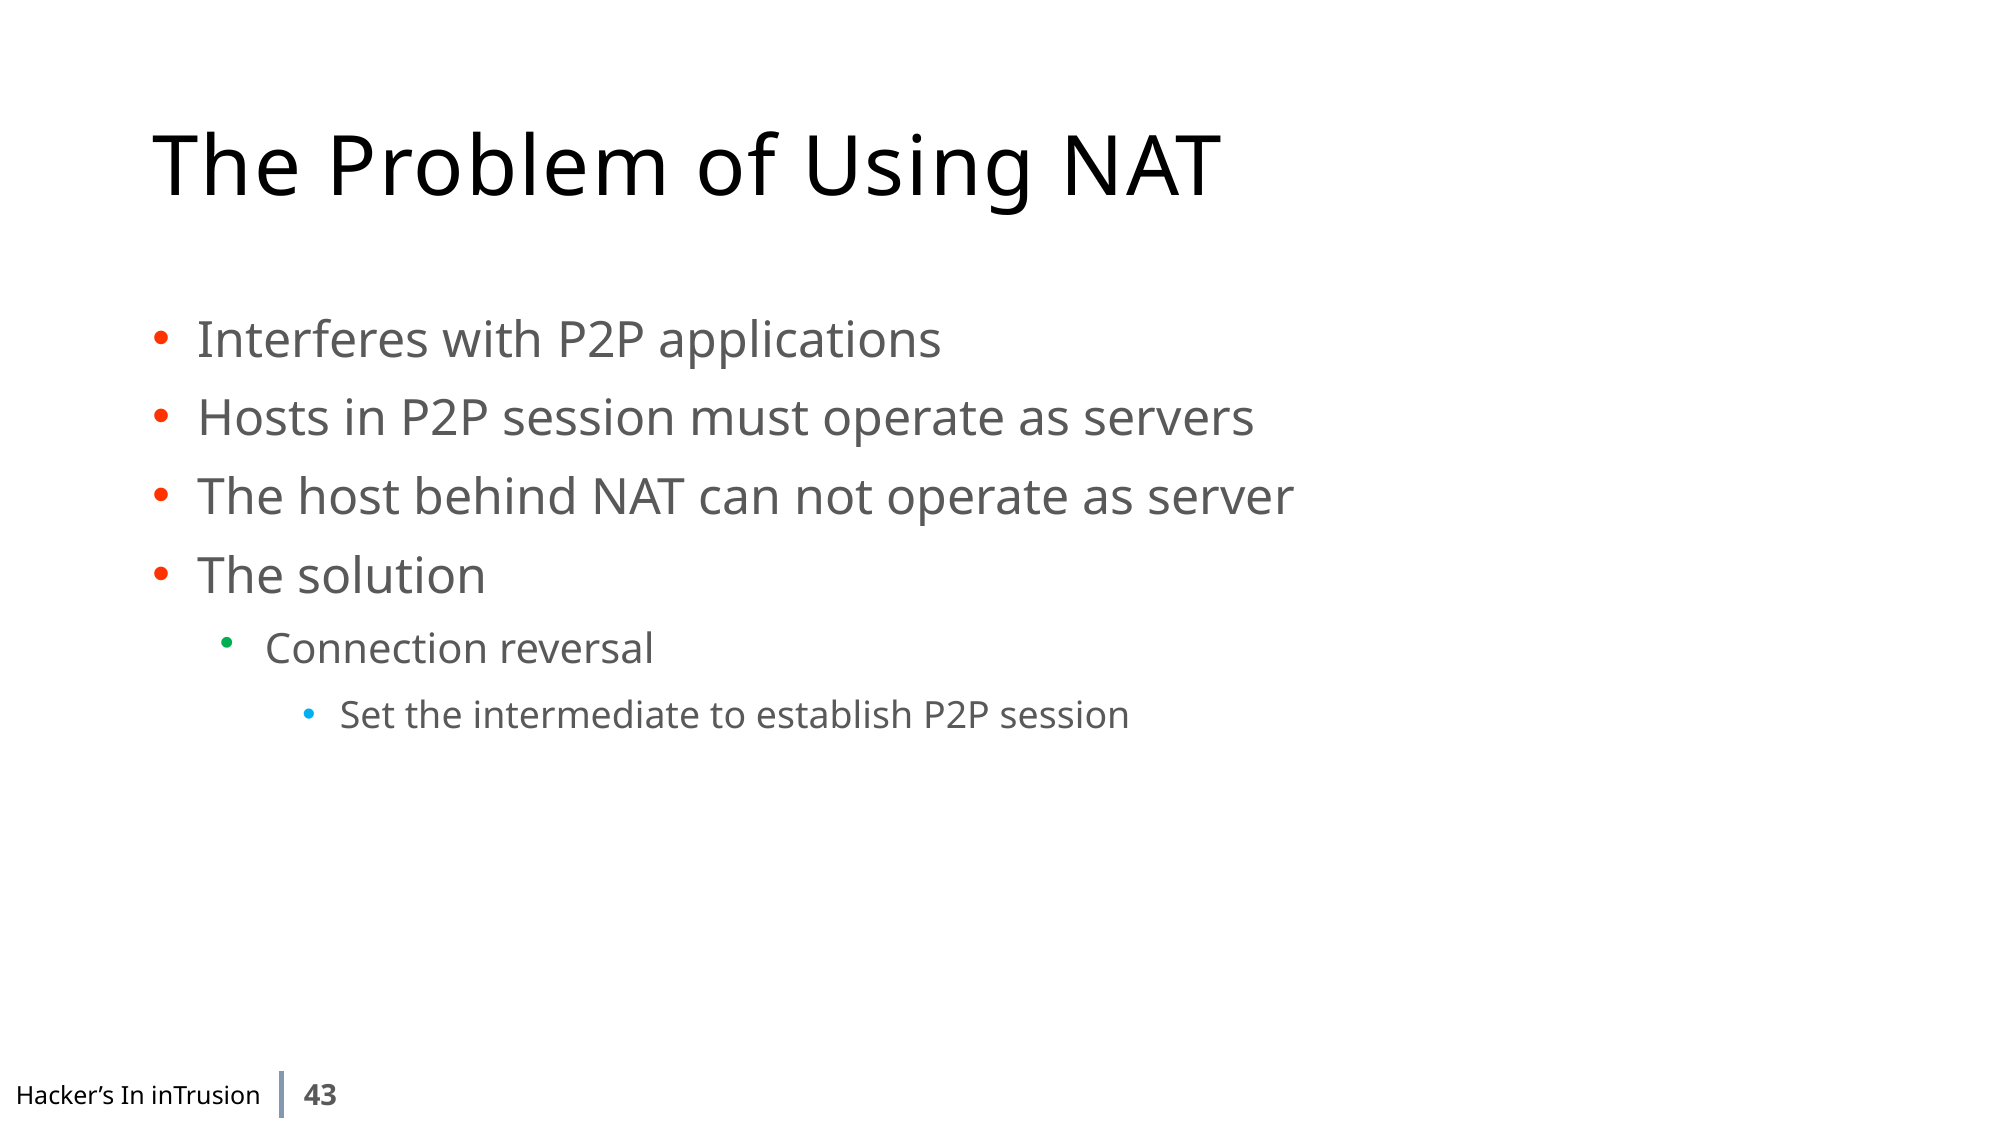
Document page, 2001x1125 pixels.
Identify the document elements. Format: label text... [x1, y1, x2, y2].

list Interferes with P2P applications Hosts in P2P session must operate as servers The host behind NAT can not operate as server The solution Connection reversal Set the intermediate to establish P2P session [137, 299, 1863, 1061]
title The Problem of Using NAT [137, 59, 1863, 278]
